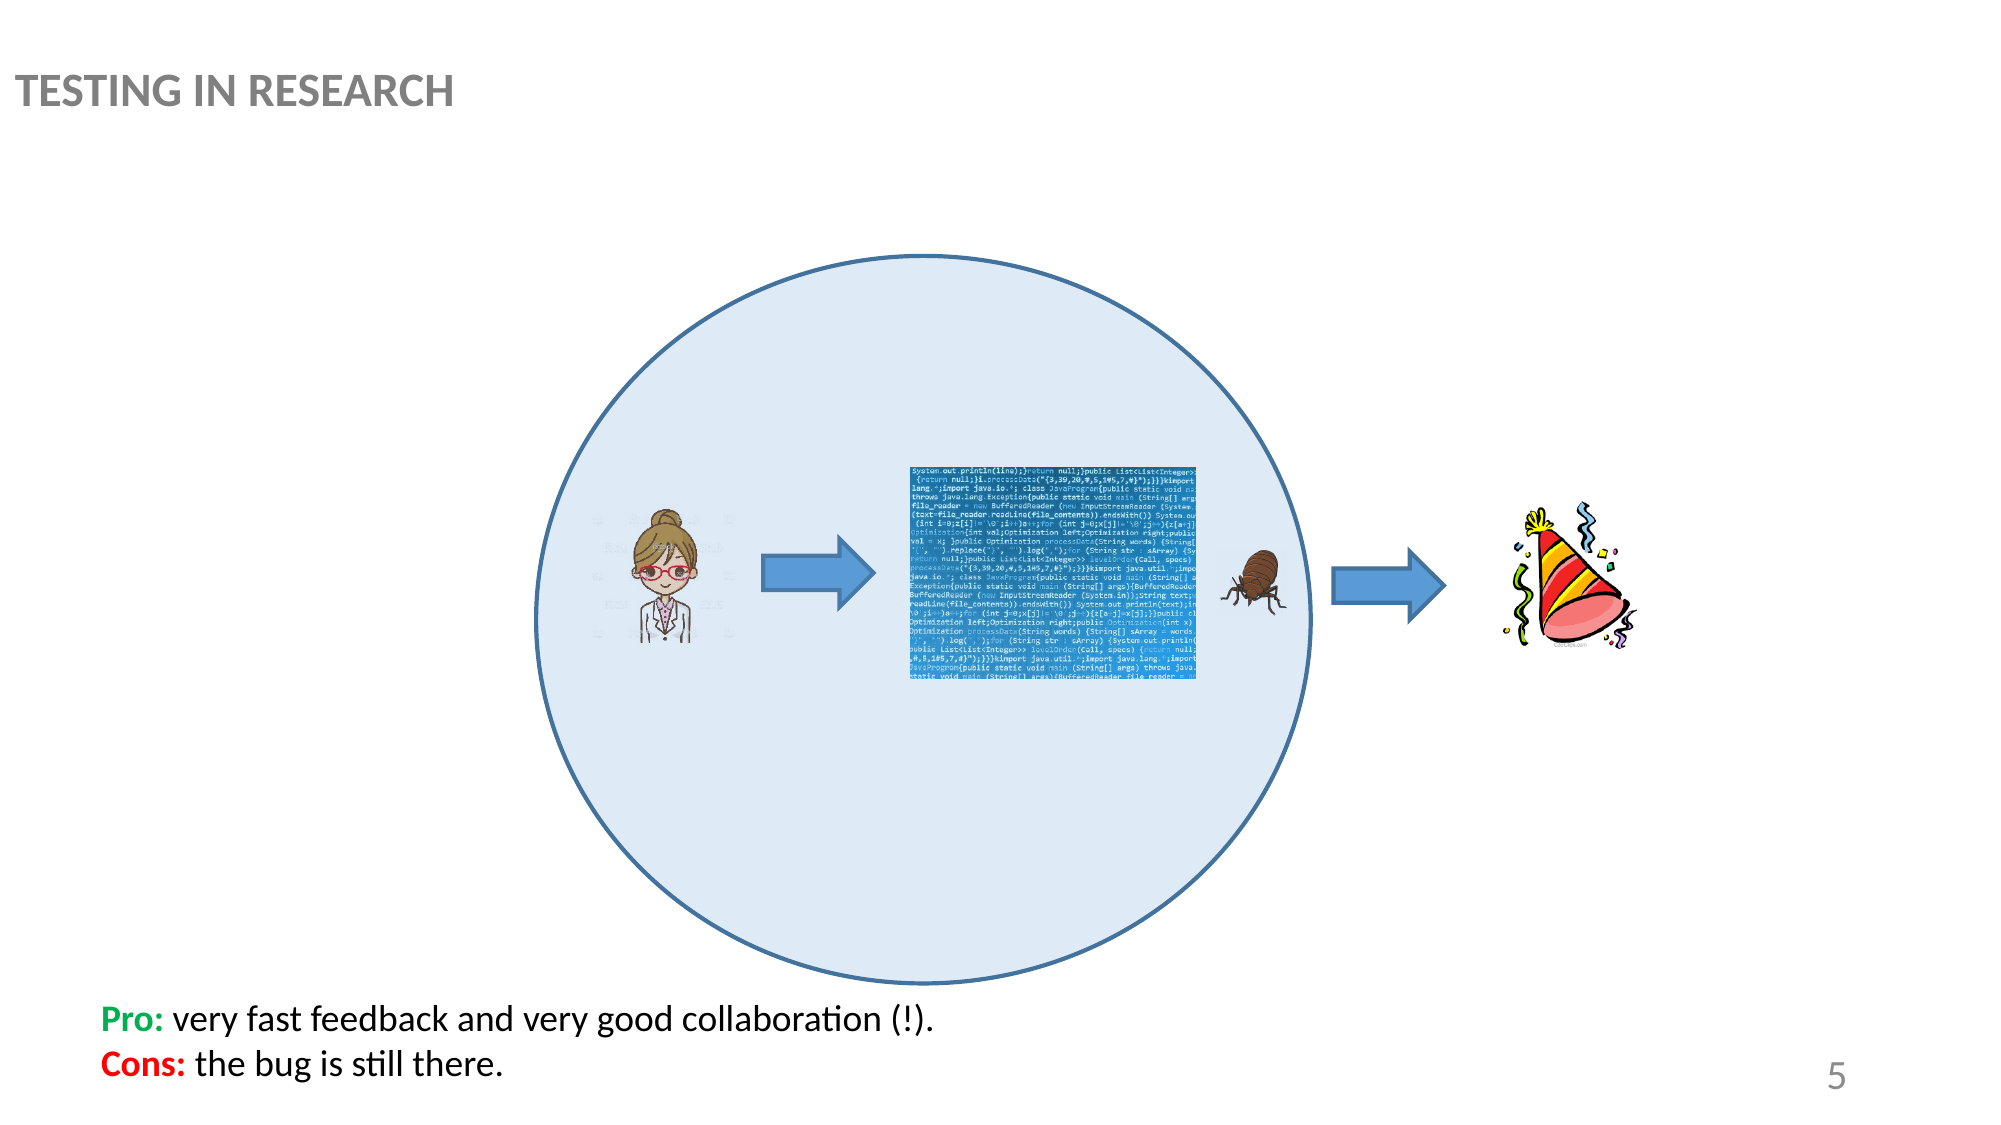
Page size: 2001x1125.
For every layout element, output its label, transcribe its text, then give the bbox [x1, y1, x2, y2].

text_box Pro: very fast feedback and very good collaboration (!). Cons: the bug is still there. [86, 986, 951, 1092]
picture [1503, 501, 1637, 650]
picture [1219, 549, 1287, 617]
text_box 5 [1412, 1042, 1863, 1103]
text_box [534, 253, 1313, 986]
text_box [1331, 546, 1447, 625]
picture [592, 503, 735, 647]
text_box TESTING IN RESEARCH [0, 57, 1238, 125]
picture [910, 467, 1196, 679]
